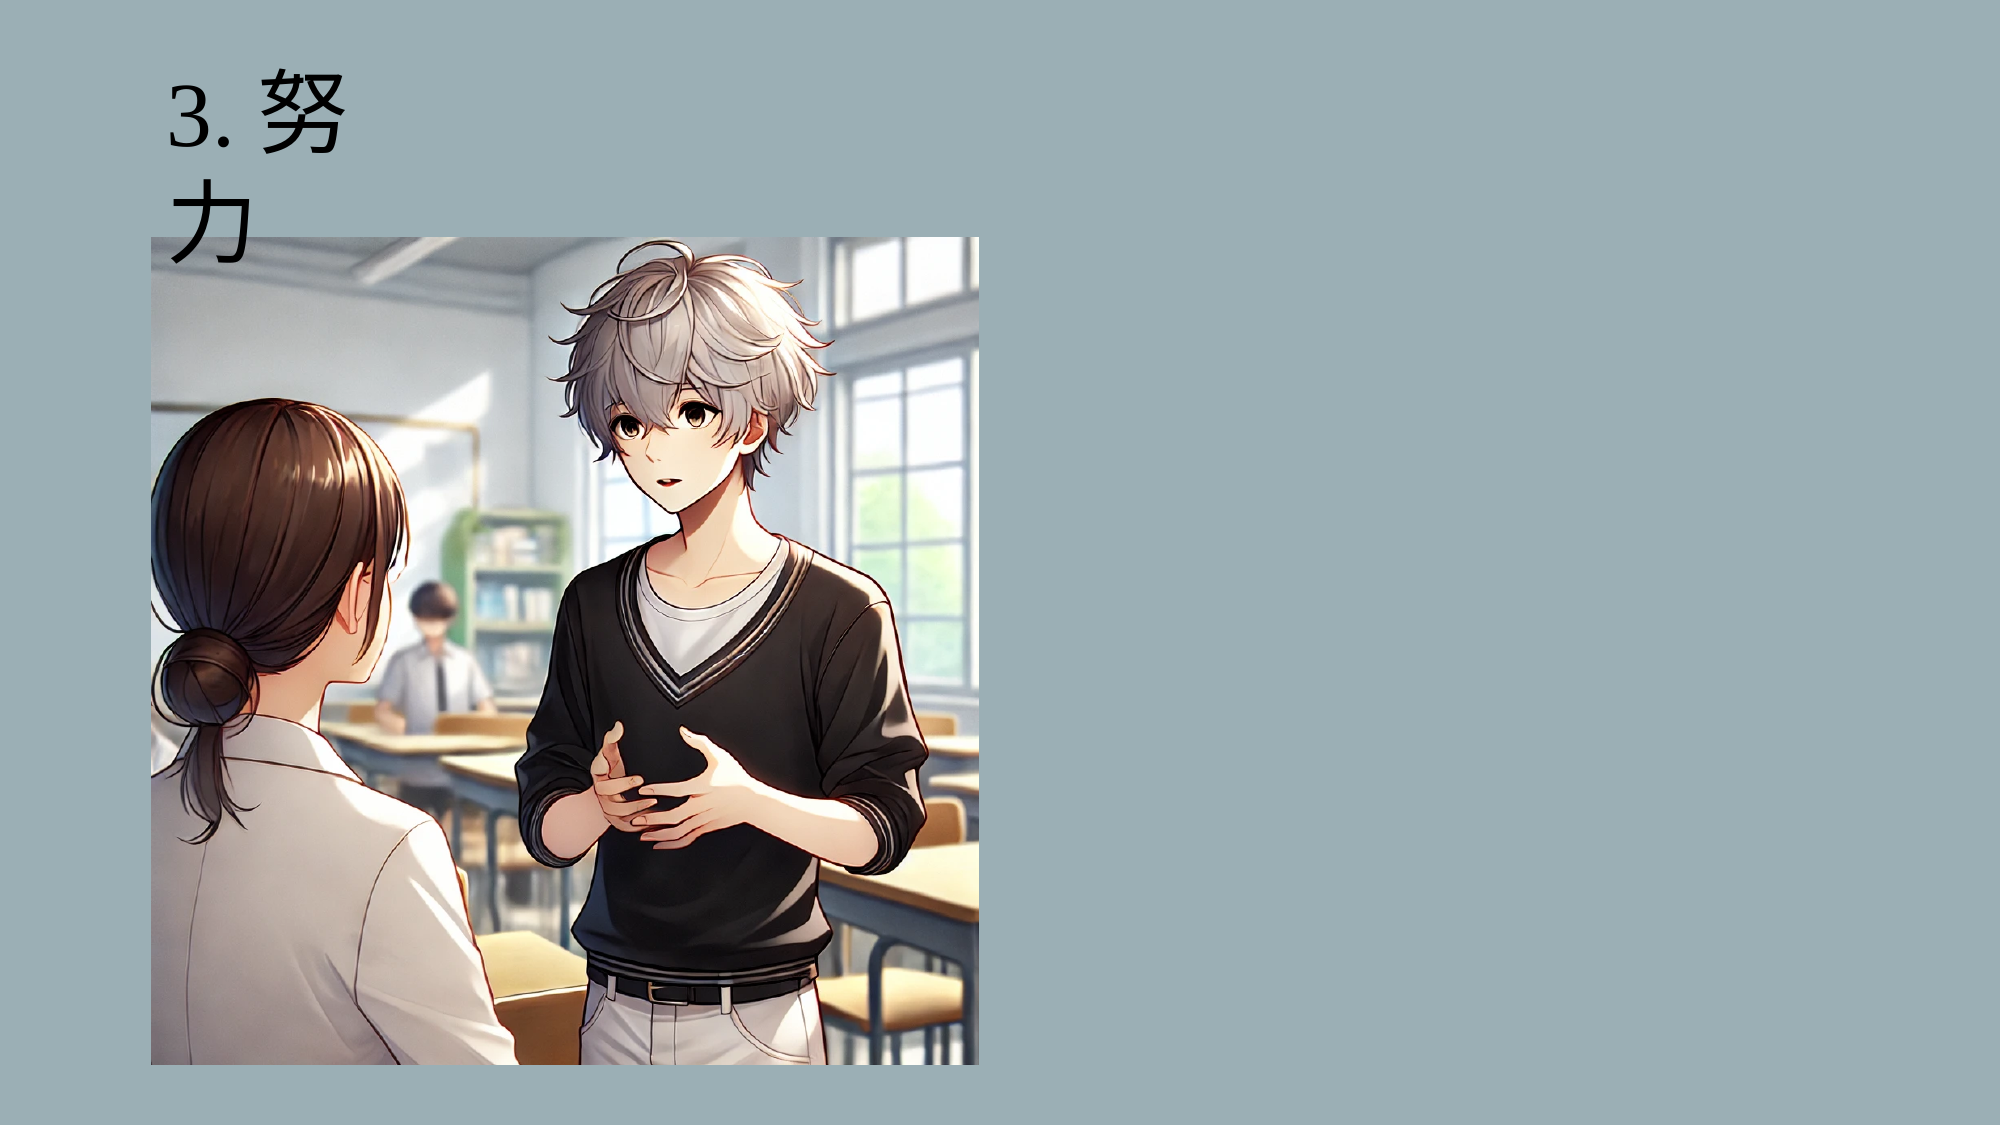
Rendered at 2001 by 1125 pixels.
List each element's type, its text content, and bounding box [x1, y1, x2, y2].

picture [151, 237, 979, 1065]
text_box 3.努力 [151, 47, 438, 237]
